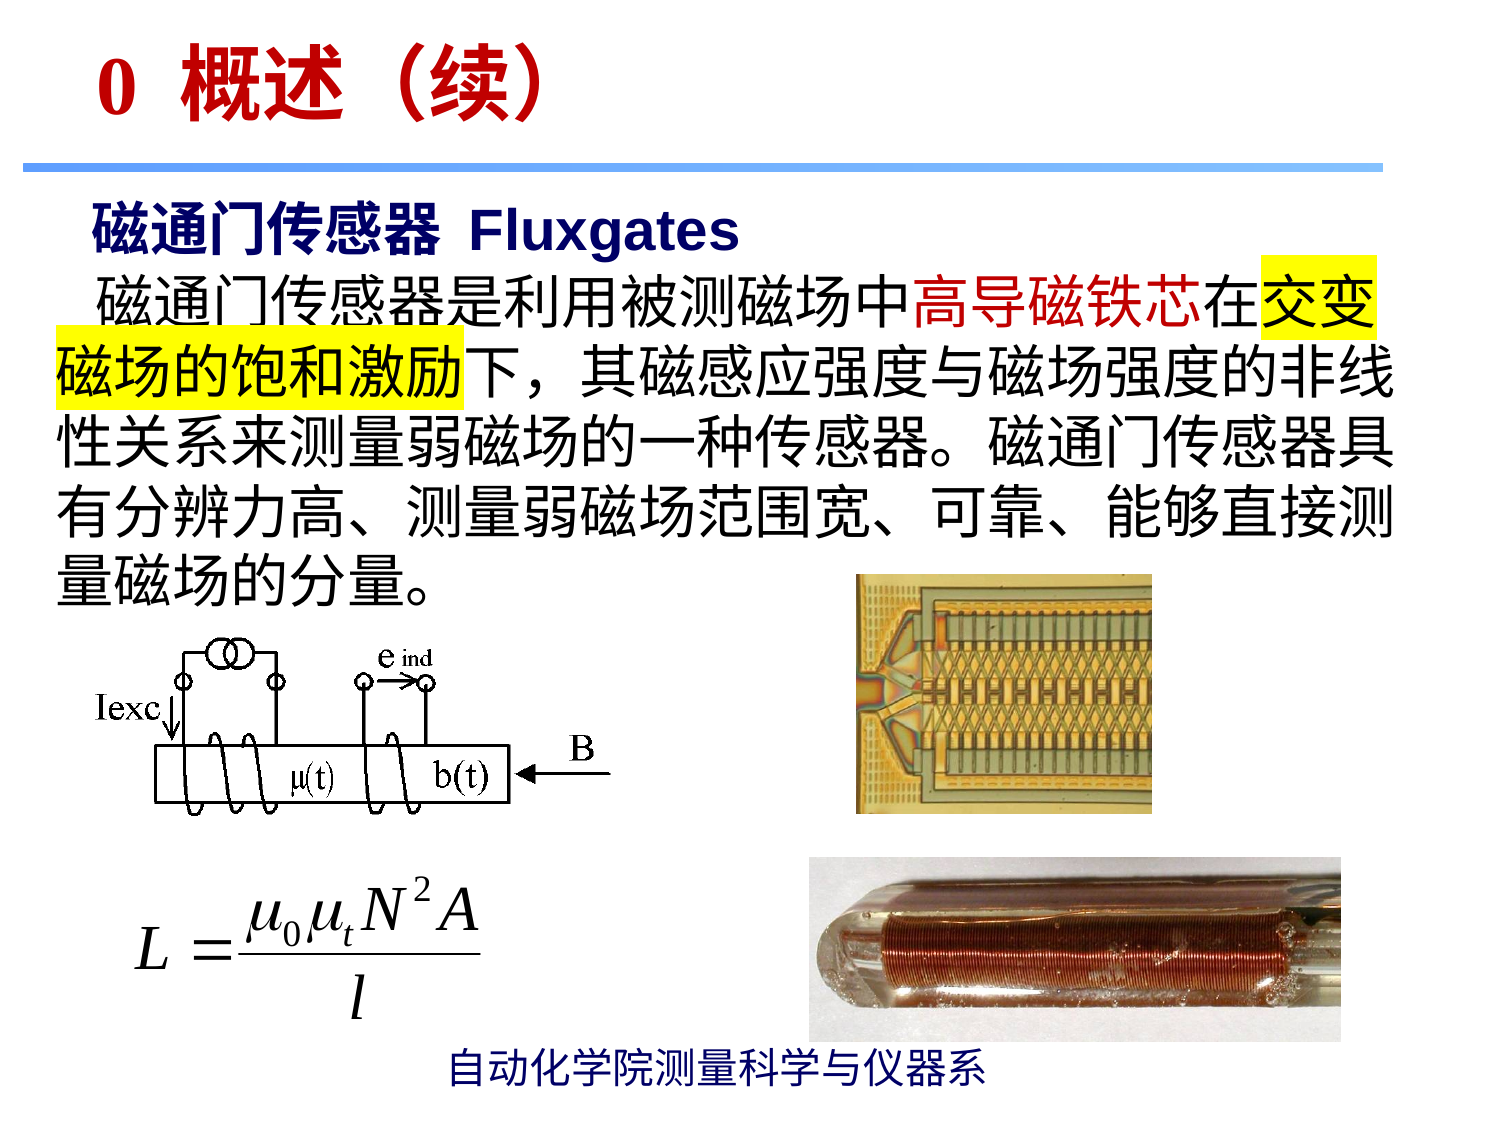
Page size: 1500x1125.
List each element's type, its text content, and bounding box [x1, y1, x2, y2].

text_box [21, 162, 1385, 174]
text_box 磁通门传感器是利用被测磁场中高导磁铁芯在交变磁场的饱和激励下，其磁感应强度与磁场强度的非线性关系来测量弱磁场的一种传感器。磁通门传感器具有分辨力高、测量弱磁场范围宽、可靠、能够直接测量磁场的分量。 [41, 529, 1441, 622]
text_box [123, 857, 493, 1035]
picture [808, 857, 1341, 1042]
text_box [76, 632, 635, 840]
text_box 磁通门传感器是利用被测磁场中高导磁铁芯在交变磁场的饱和激励下，其磁感应强度与磁场强度的非线性关系来测量弱磁场的一种传感器。磁通门传感器具有分辨力高、测量弱磁场范围宽、可靠、能够直接测量磁场的分量。 [41, 257, 1441, 528]
text_box 0 概述（续） [82, 23, 750, 150]
picture [855, 573, 1152, 814]
title 磁通门传感器 Fluxgates [76, 184, 1352, 256]
